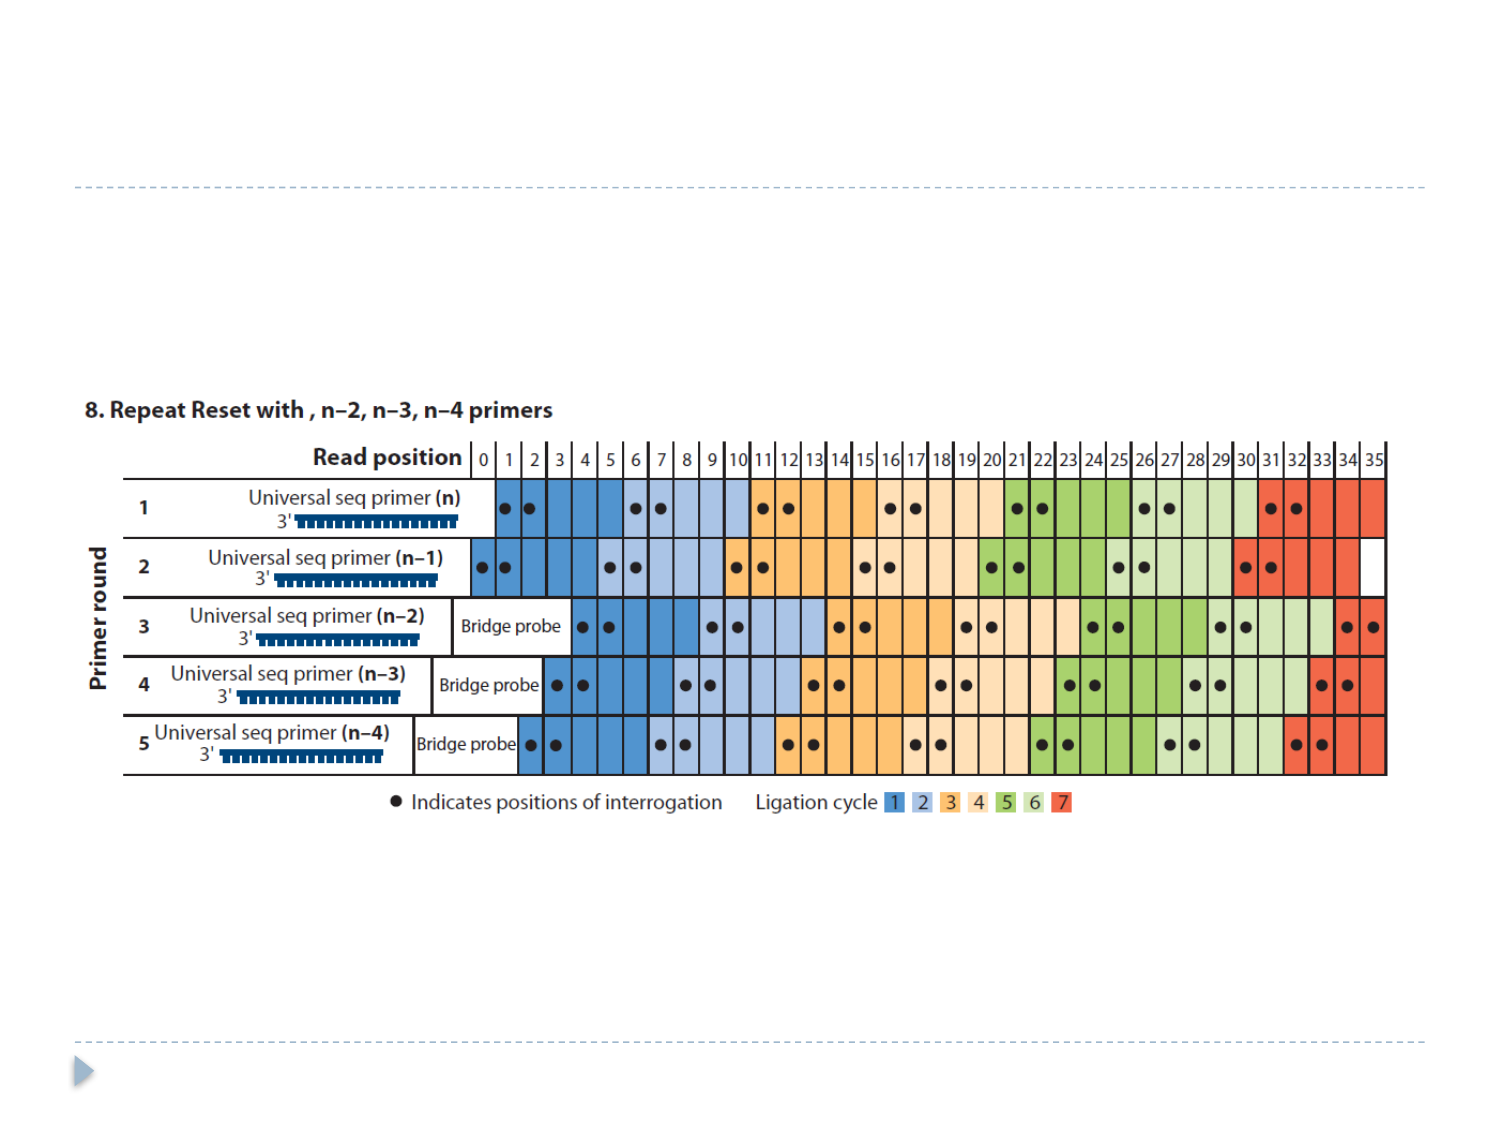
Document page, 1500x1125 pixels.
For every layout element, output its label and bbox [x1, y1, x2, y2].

list [74, 389, 1426, 820]
